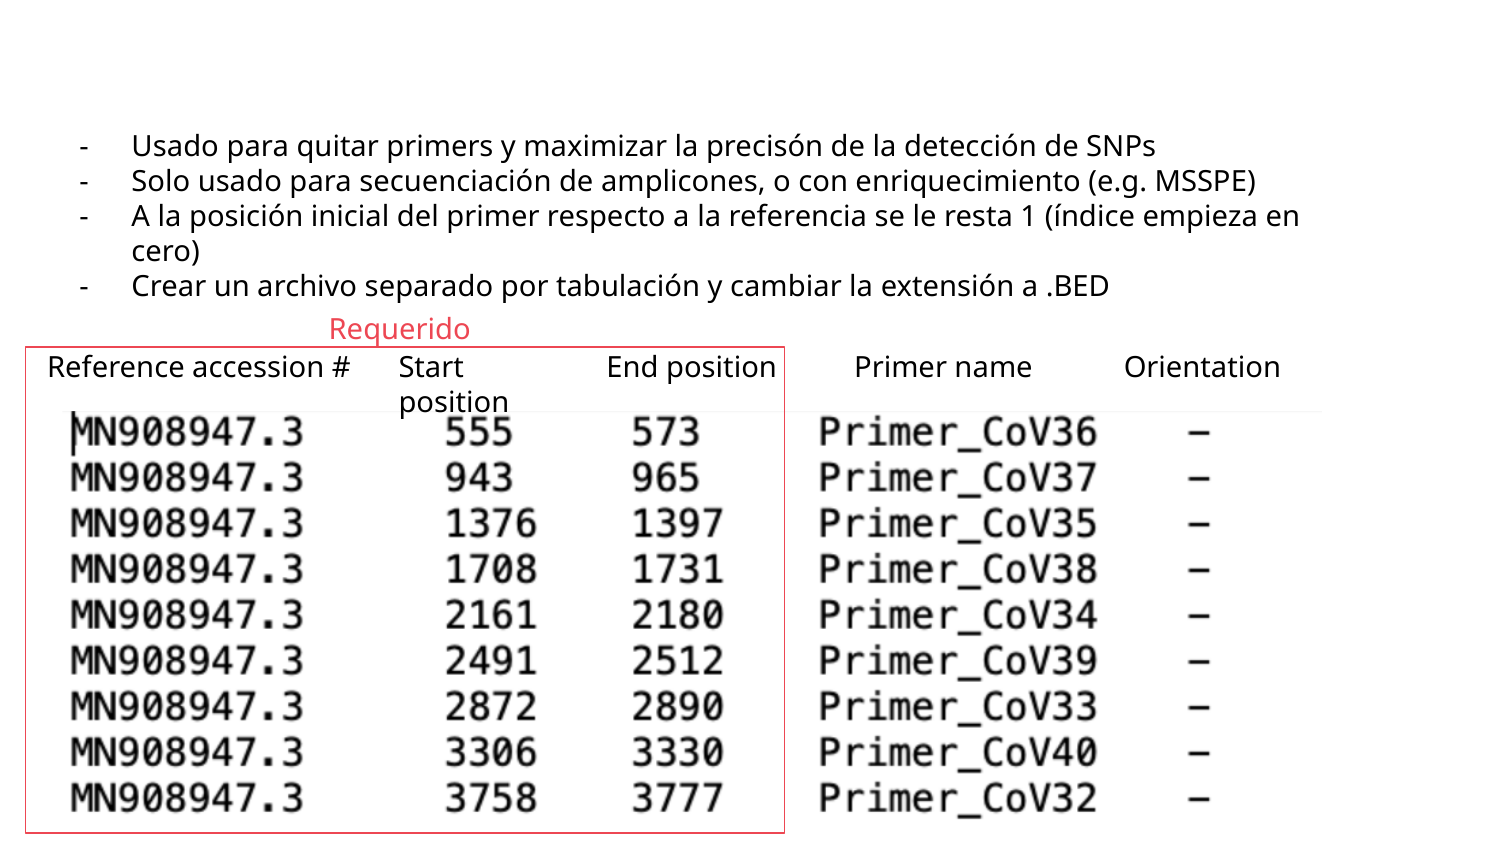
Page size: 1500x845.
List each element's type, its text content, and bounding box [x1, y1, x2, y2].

text_box [25, 346, 785, 834]
text_box Requerido [313, 295, 1087, 332]
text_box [31, 333, 1323, 821]
text_box Usado para quitar primers y maximizar la precisón de la detección de SNPs Solo usado para secuenciación de amplicones, o con enriquecimiento (e.g. MSSPE) A la posición inicial del primer respecto a la referencia se le resta 1 (índice empieza en cero) Crear un archivo separado por tabulación y cambiar la extensión a .BED [41, 112, 1370, 318]
